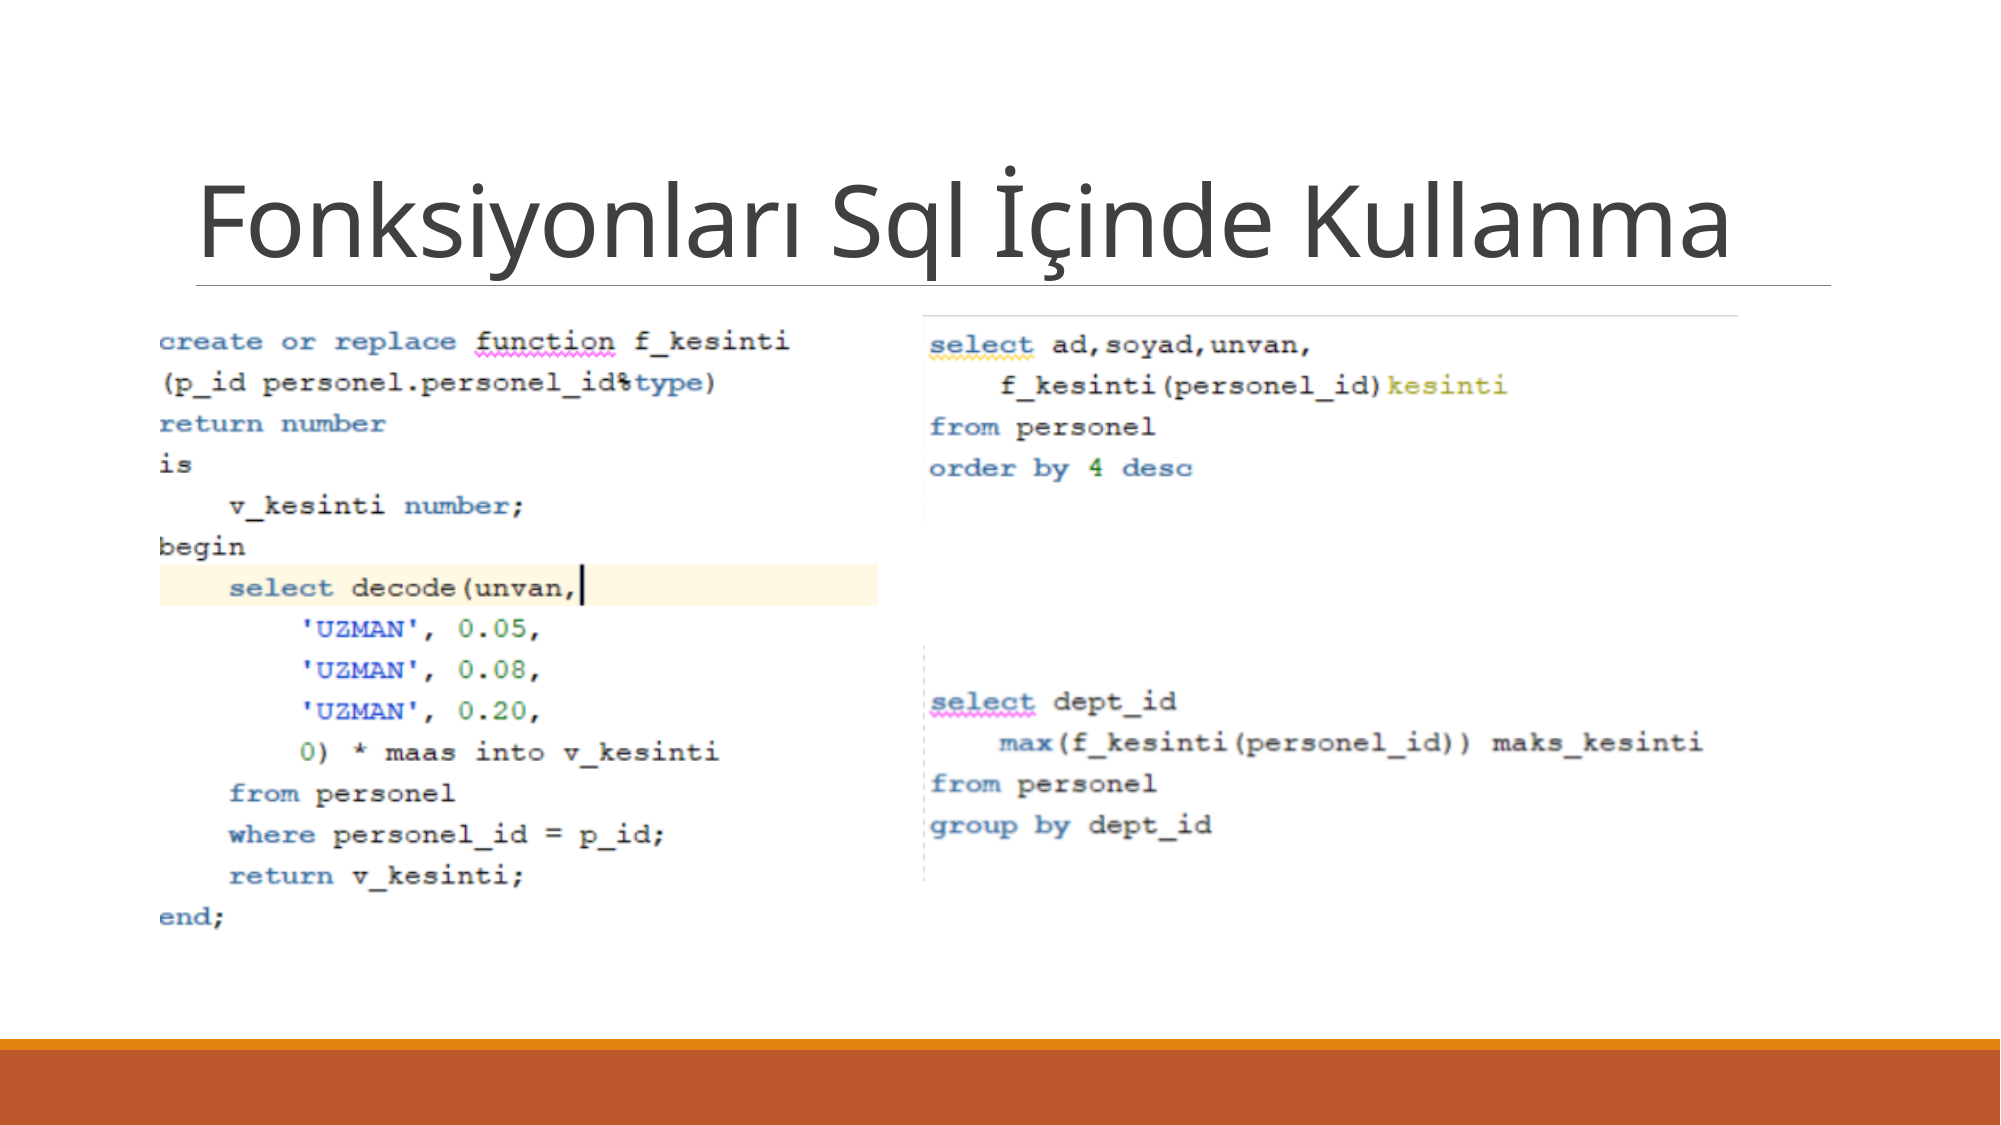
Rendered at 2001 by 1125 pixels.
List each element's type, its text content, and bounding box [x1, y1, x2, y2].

title Fonksiyonları Sql İçinde Kullanma [180, 47, 1830, 285]
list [160, 329, 879, 931]
picture [923, 645, 1745, 882]
picture [923, 314, 1739, 526]
